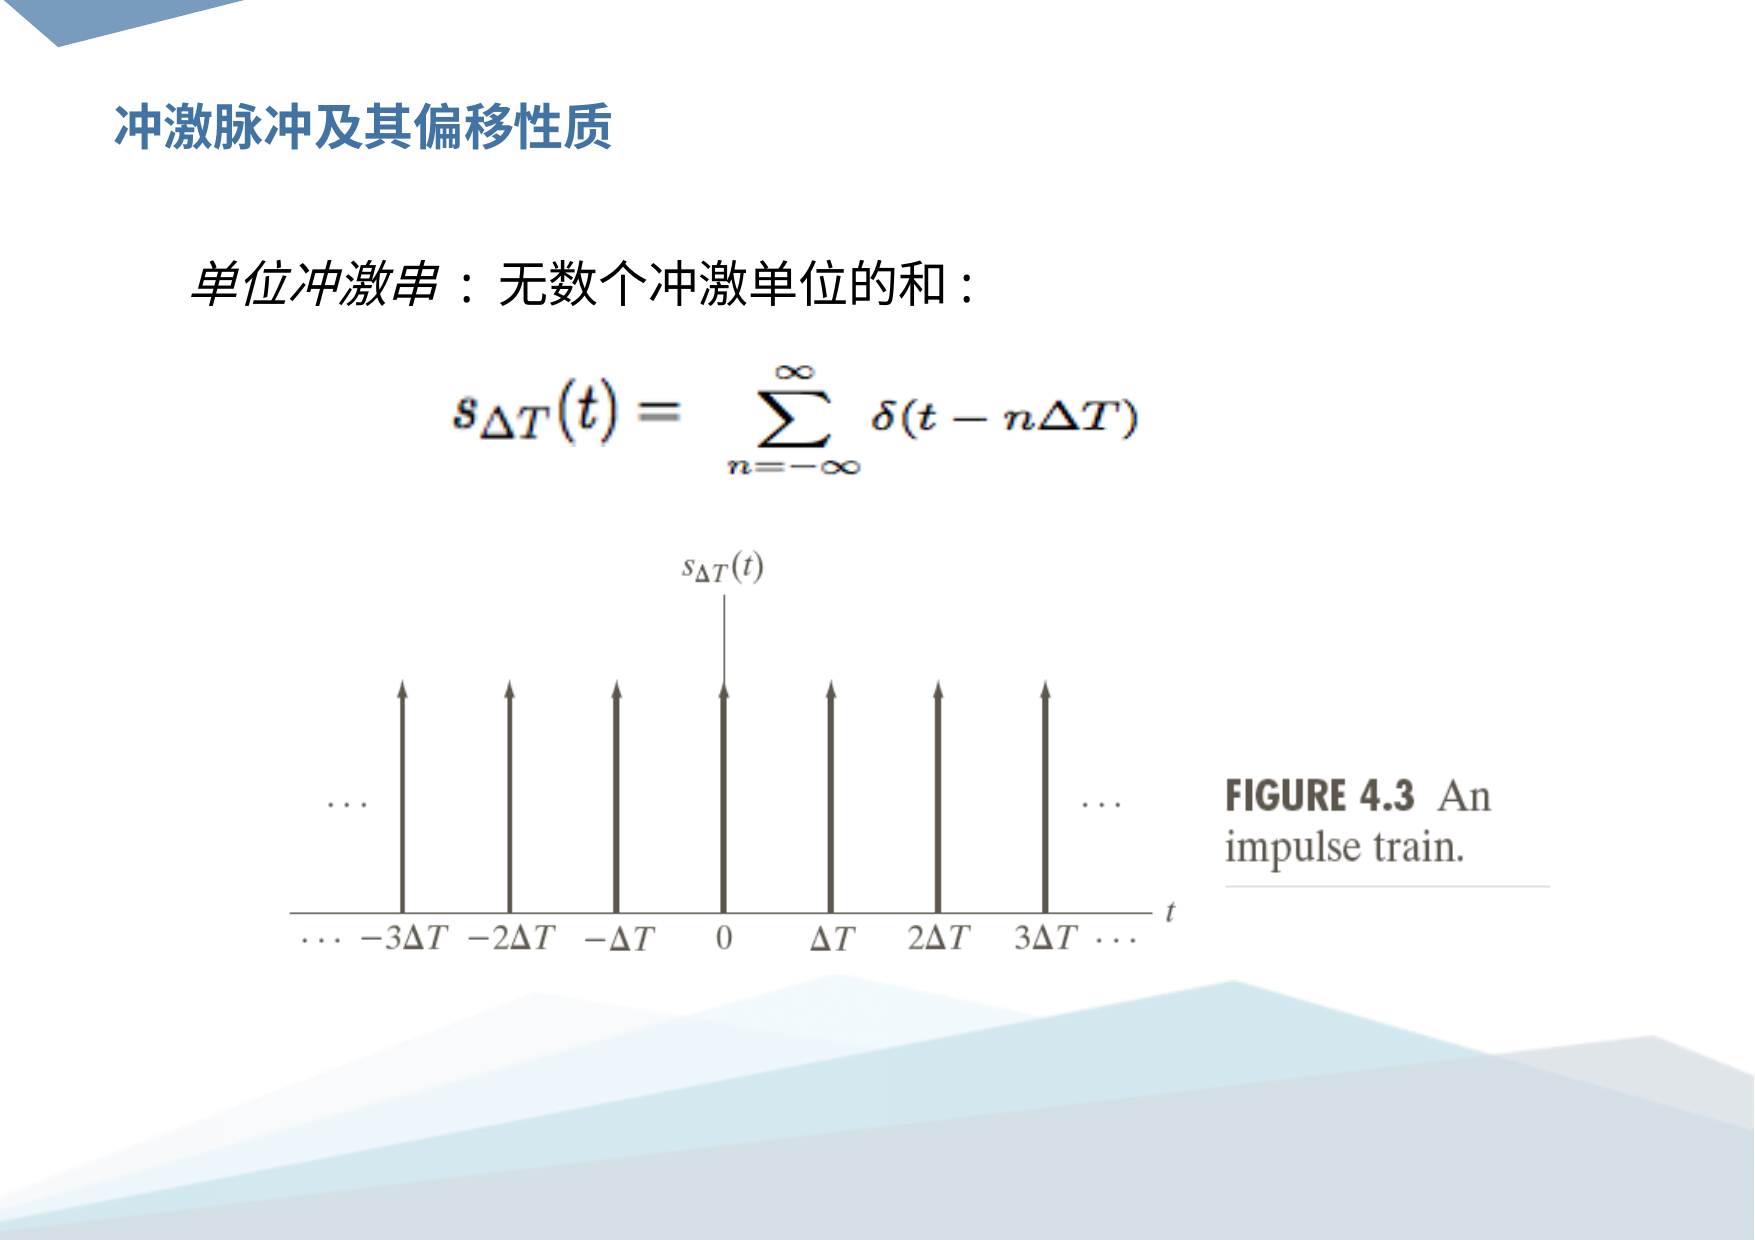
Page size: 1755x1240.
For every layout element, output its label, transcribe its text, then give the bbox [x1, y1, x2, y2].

text_box [1214, 770, 1559, 901]
text_box [449, 377, 688, 447]
text_box [726, 364, 1147, 479]
text_box [259, 544, 1215, 967]
text_box 单位冲激串 : 无数个冲激单位的和: [185, 252, 1559, 363]
picture [0, 974, 1755, 1240]
text_box [3, 0, 245, 48]
text_box 冲激脉冲及其偏移性质 [88, 31, 1060, 156]
